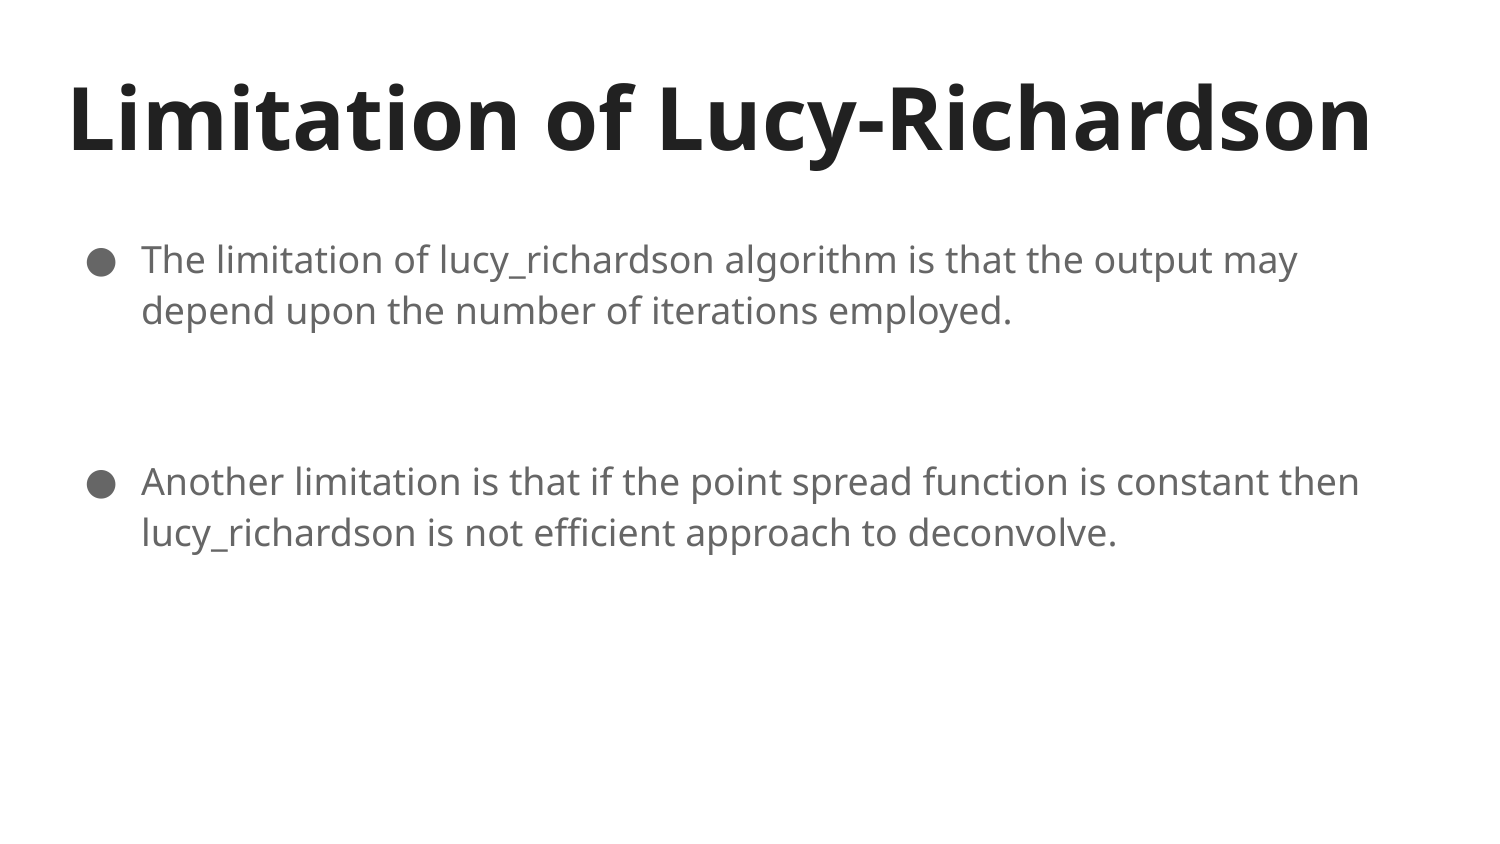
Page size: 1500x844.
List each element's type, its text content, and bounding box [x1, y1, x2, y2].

title Limitation of Lucy-Richardson [51, 48, 1449, 180]
list The limitation of lucy_richardson algorithm is that the output may depend upon the number of iterations employed. Another limitation is that if the point spread function is constant then lucy_richardson is not efficient approach to deconvolve. [51, 214, 1449, 762]
